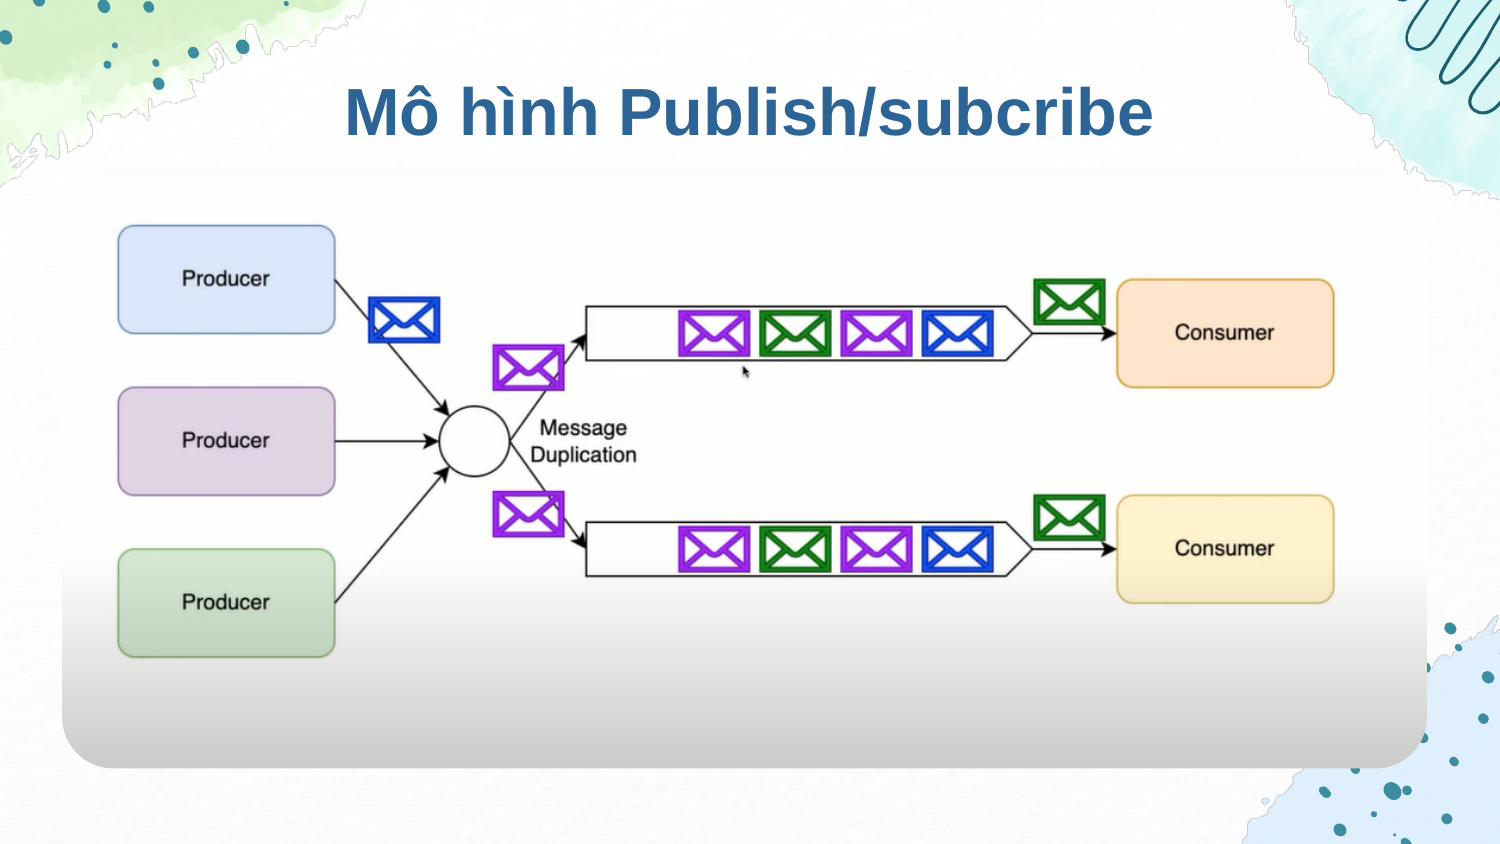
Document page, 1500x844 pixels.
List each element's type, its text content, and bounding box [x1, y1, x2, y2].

picture [0, 0, 1500, 844]
picture [1472, 62, 1500, 111]
picture [1443, 0, 1500, 81]
title Mô hình Publish/subcribe [120, 61, 1380, 156]
picture [1408, 0, 1456, 48]
